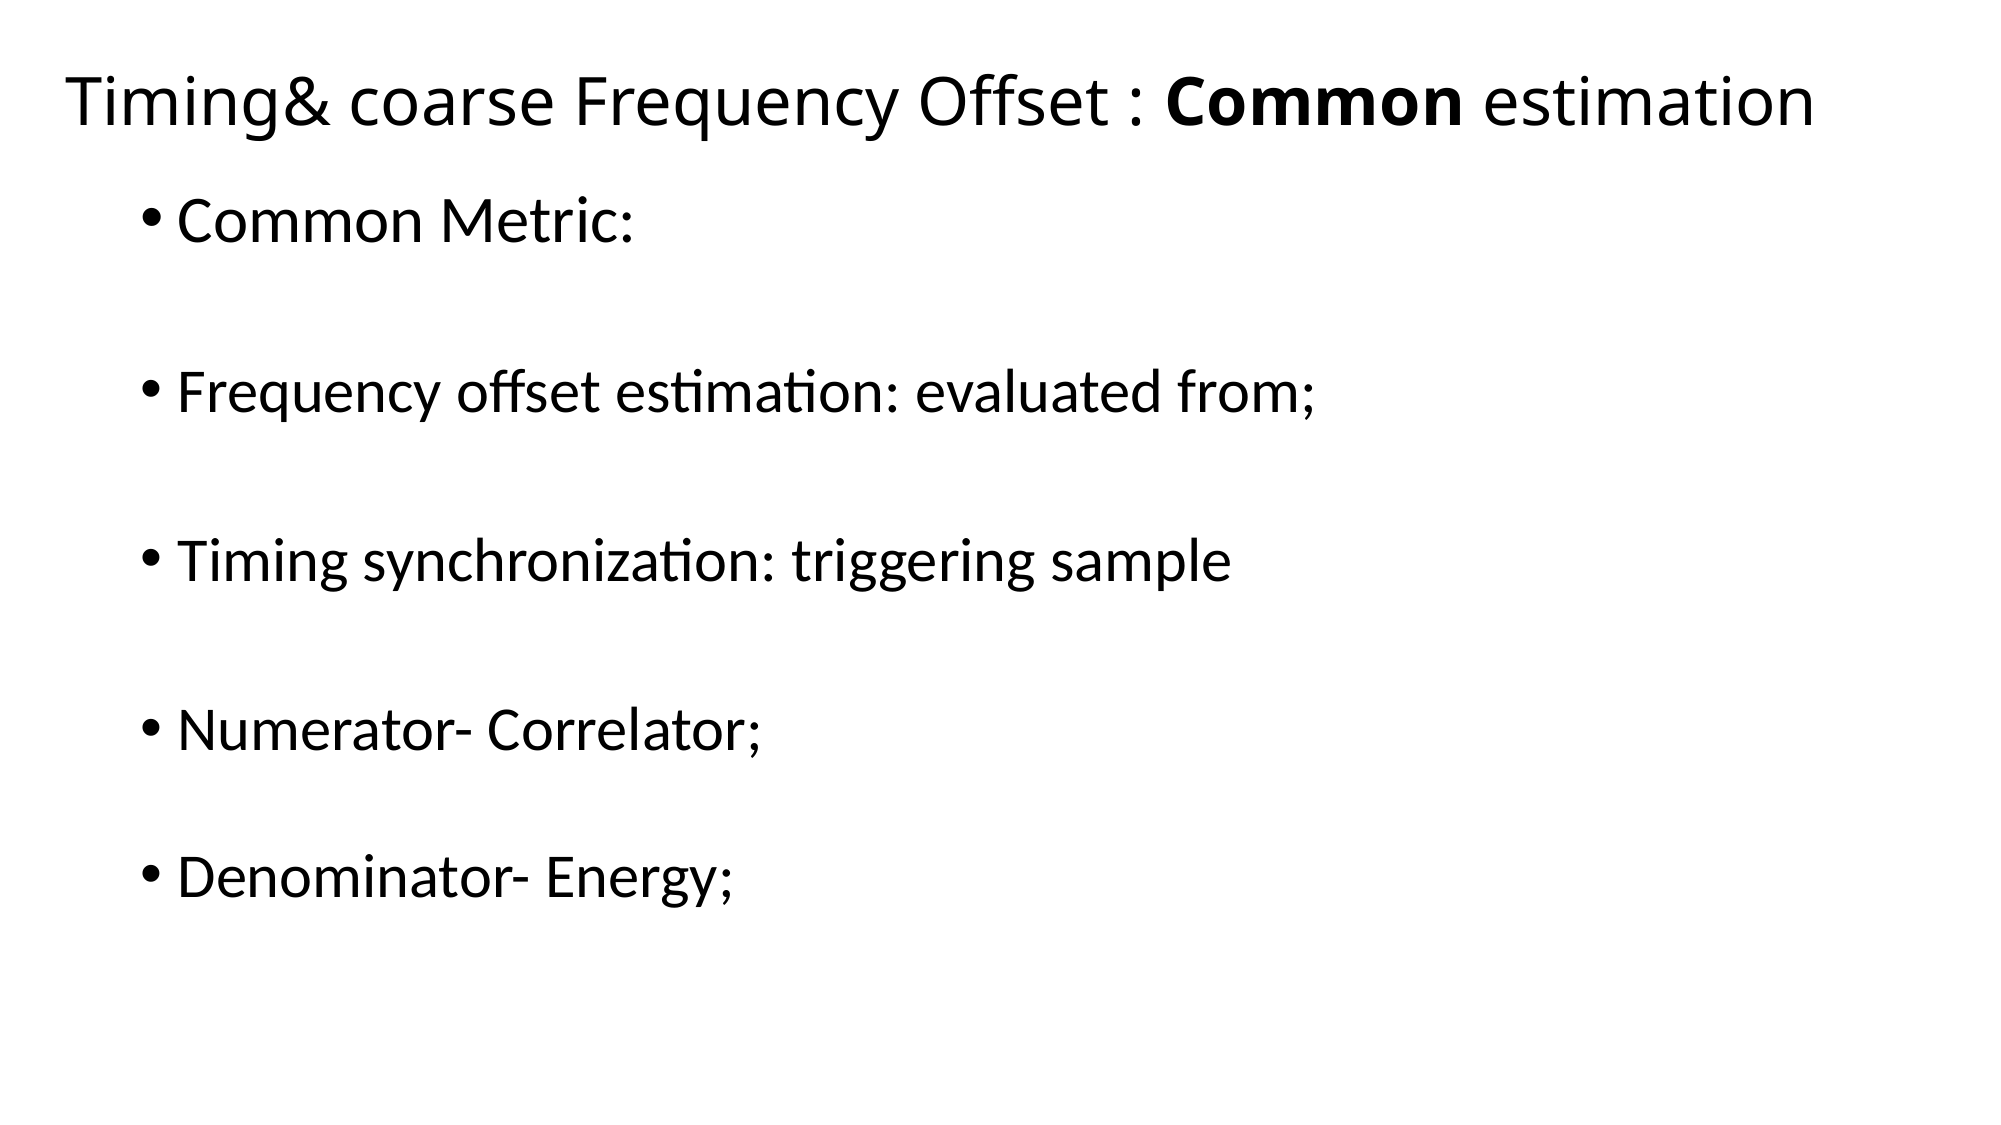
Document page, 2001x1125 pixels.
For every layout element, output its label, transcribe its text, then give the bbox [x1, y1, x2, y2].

title Timing& coarse Frequency Offset : Common estimation [50, 30, 1946, 177]
